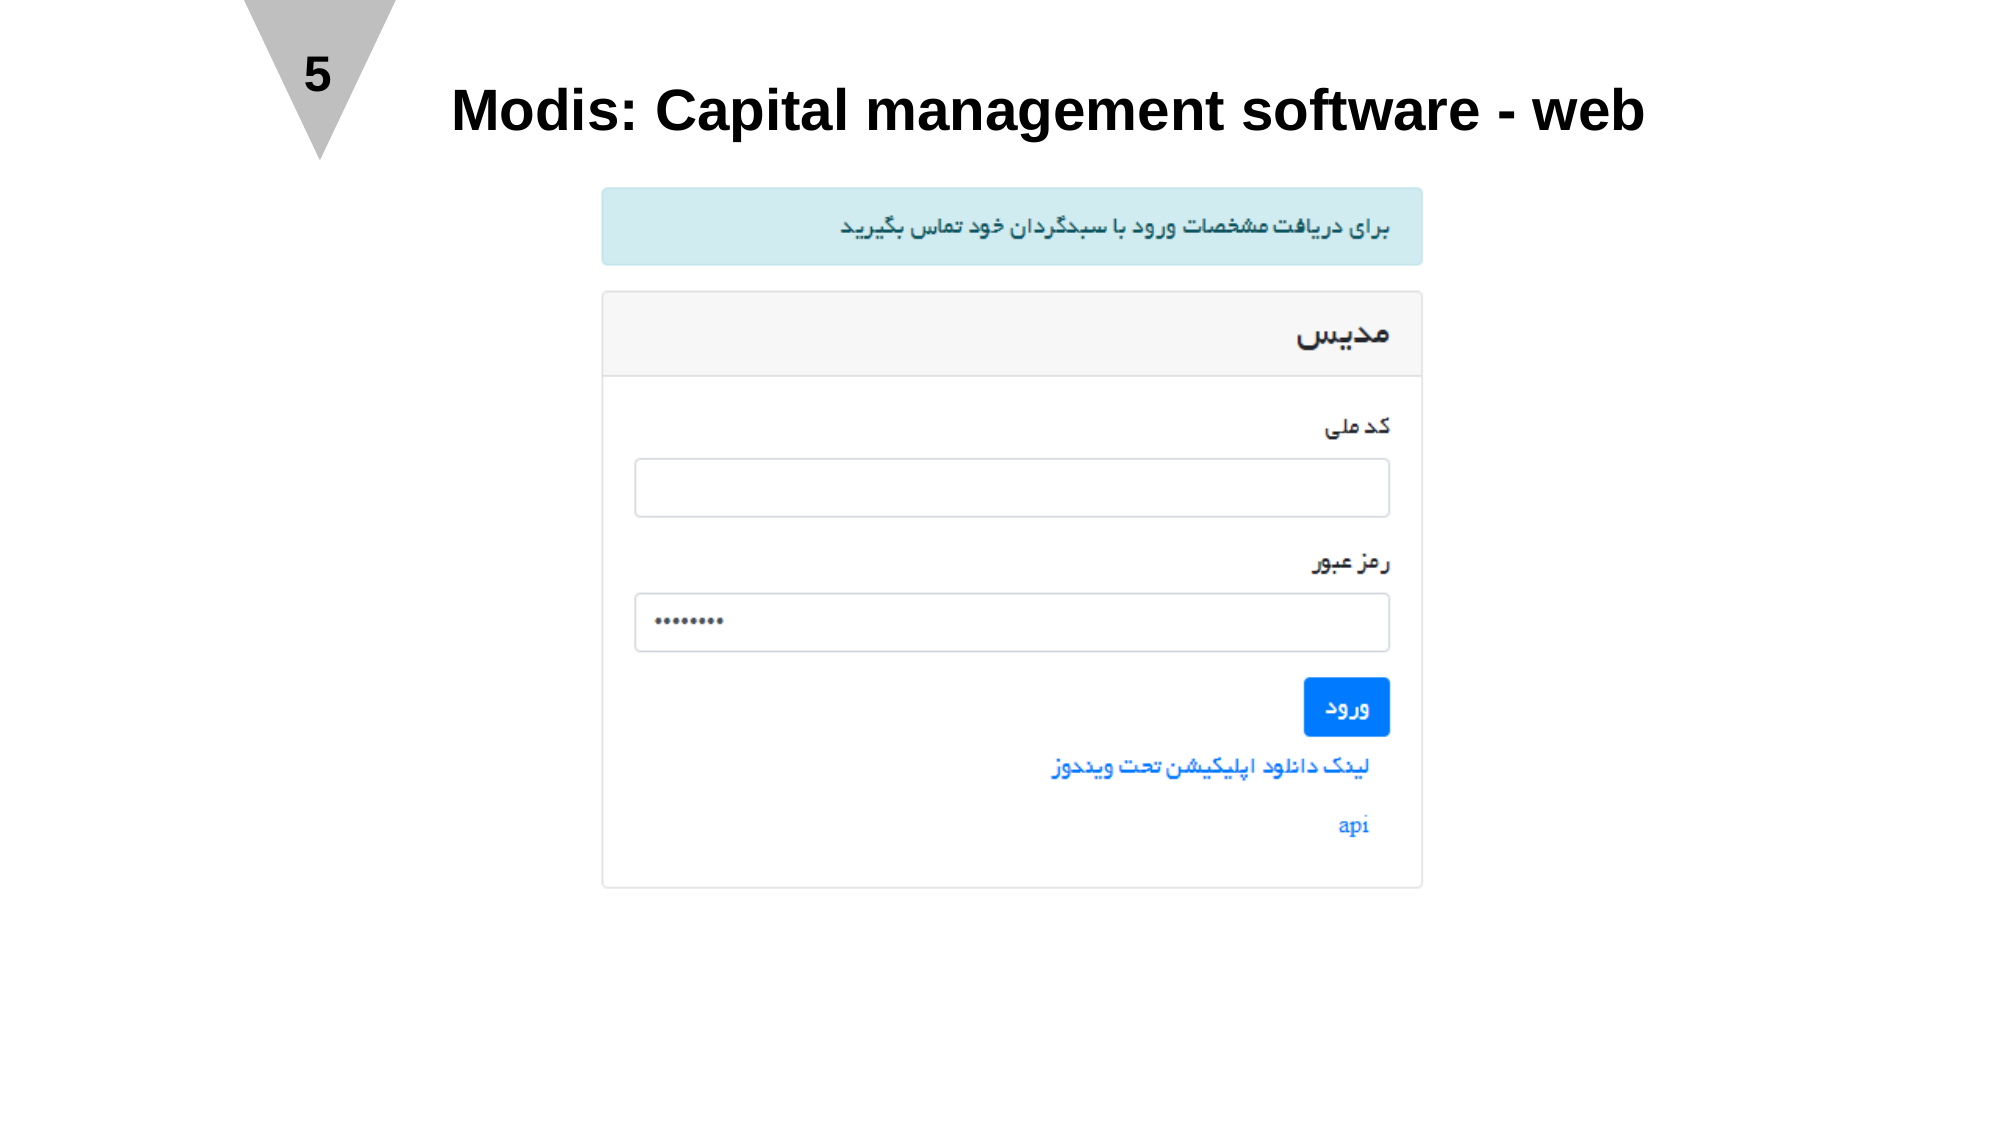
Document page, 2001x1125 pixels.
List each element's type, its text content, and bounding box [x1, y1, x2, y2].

picture [483, 150, 1517, 975]
text_box [293, 109, 347, 163]
text_box 5 [261, 34, 375, 109]
text_box [241, 0, 399, 49]
text_box Modis: Capital management software - web [436, 64, 1662, 150]
